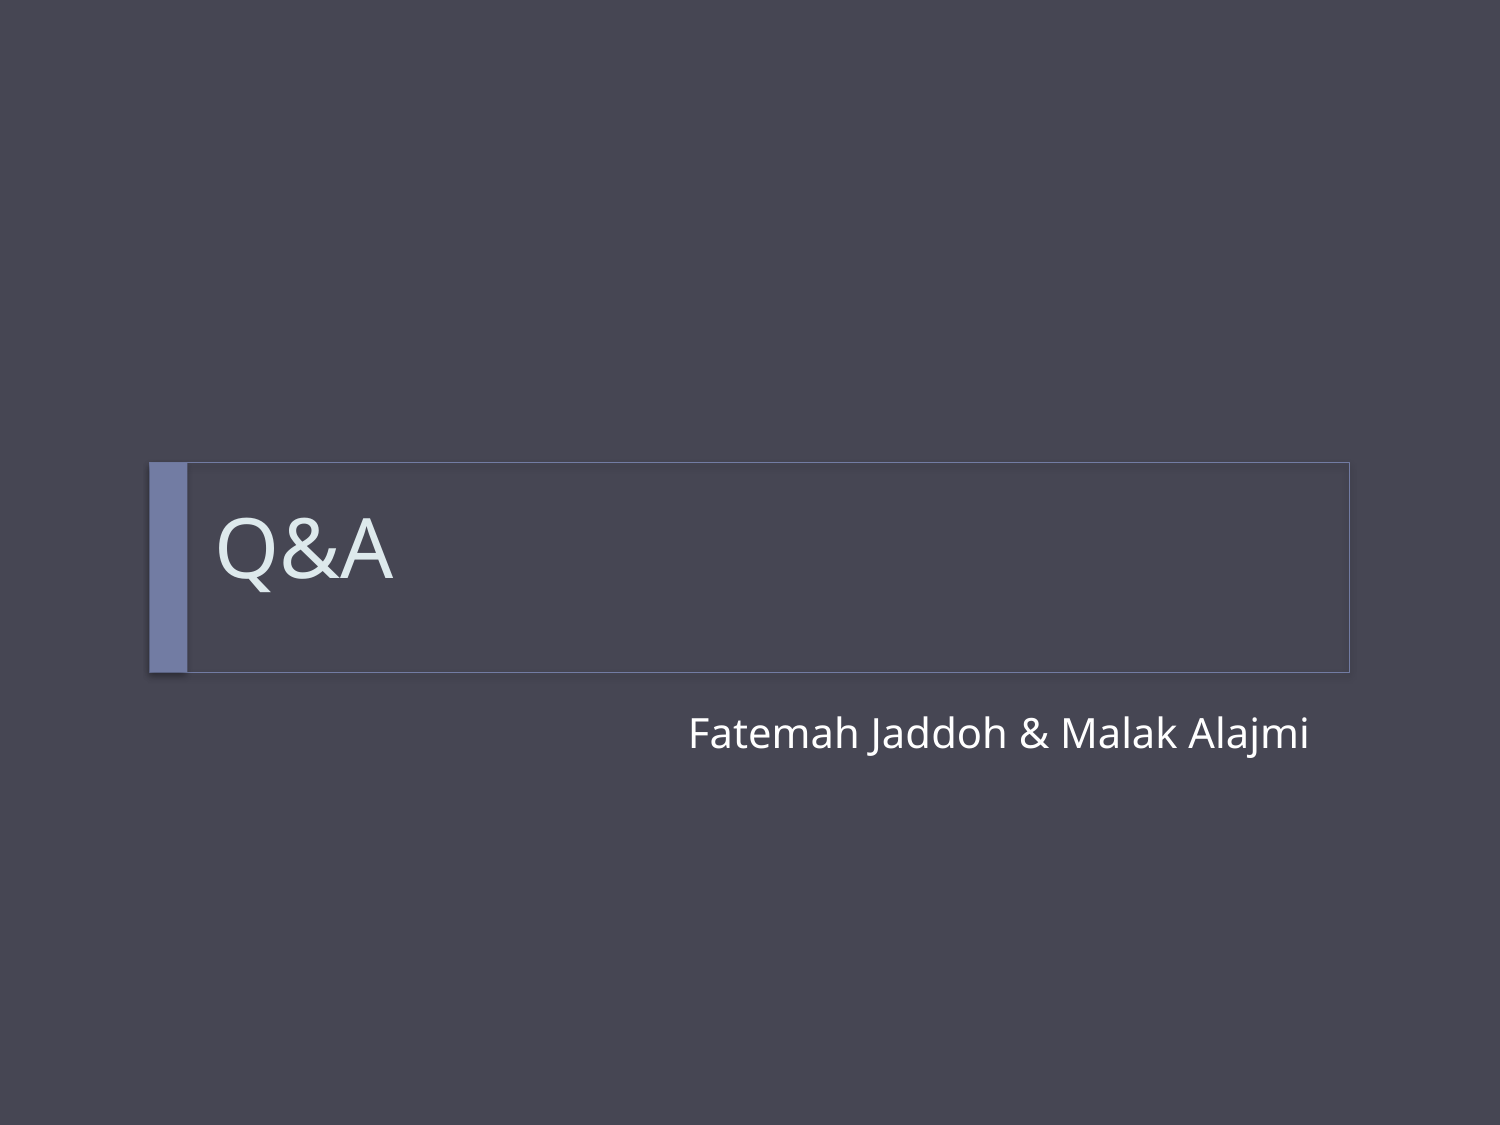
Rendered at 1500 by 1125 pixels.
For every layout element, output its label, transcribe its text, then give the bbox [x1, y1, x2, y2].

title Q&A [200, 487, 1325, 663]
list Fatemah Jaddoh & Malak Alajmi [212, 699, 1325, 888]
